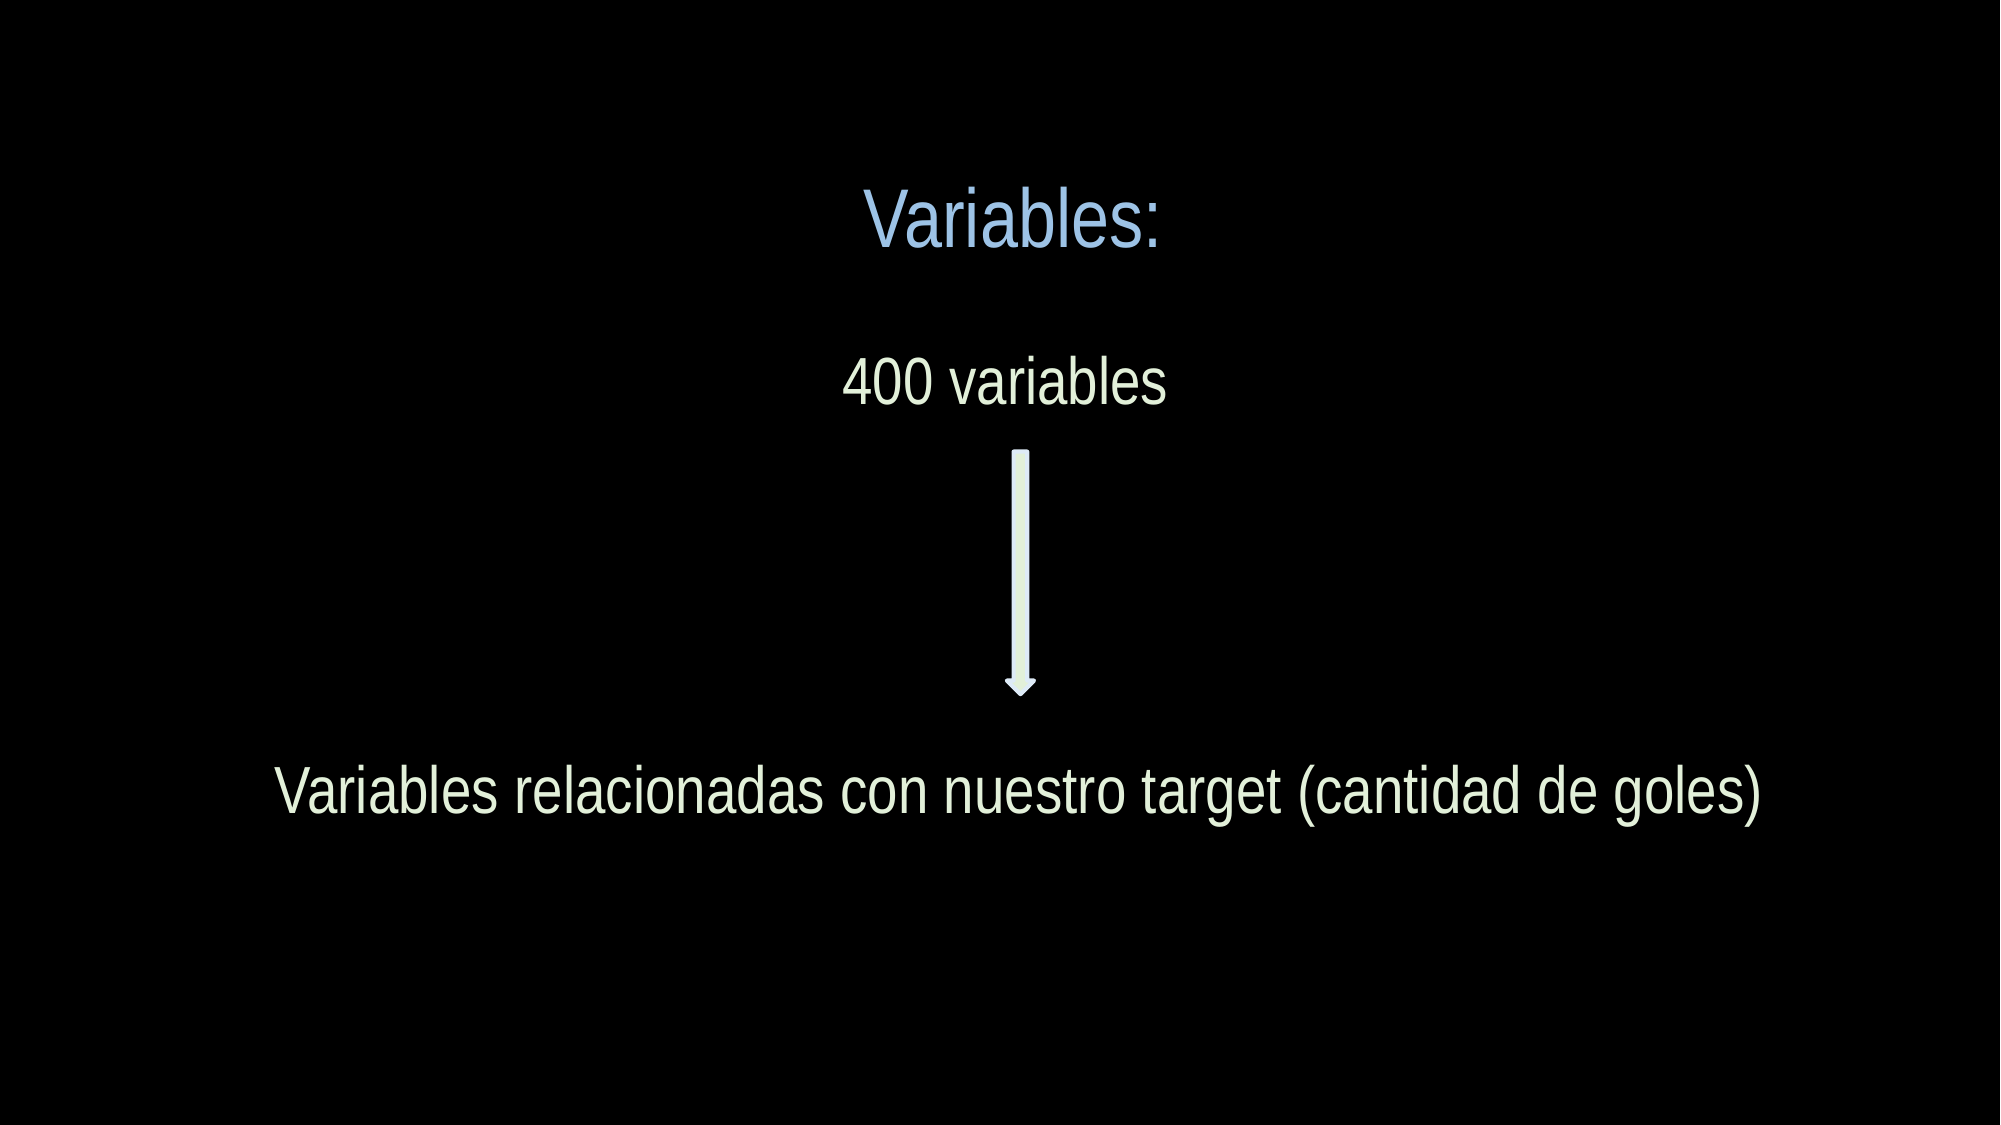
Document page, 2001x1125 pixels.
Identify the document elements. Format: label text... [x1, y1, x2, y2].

text_box [1004, 449, 1036, 697]
text_box Variables relacionadas con nuestro target (cantidad de goles) [259, 739, 1781, 835]
text_box 400 variables [334, 330, 1693, 425]
text_box Variables: [266, 156, 1761, 272]
